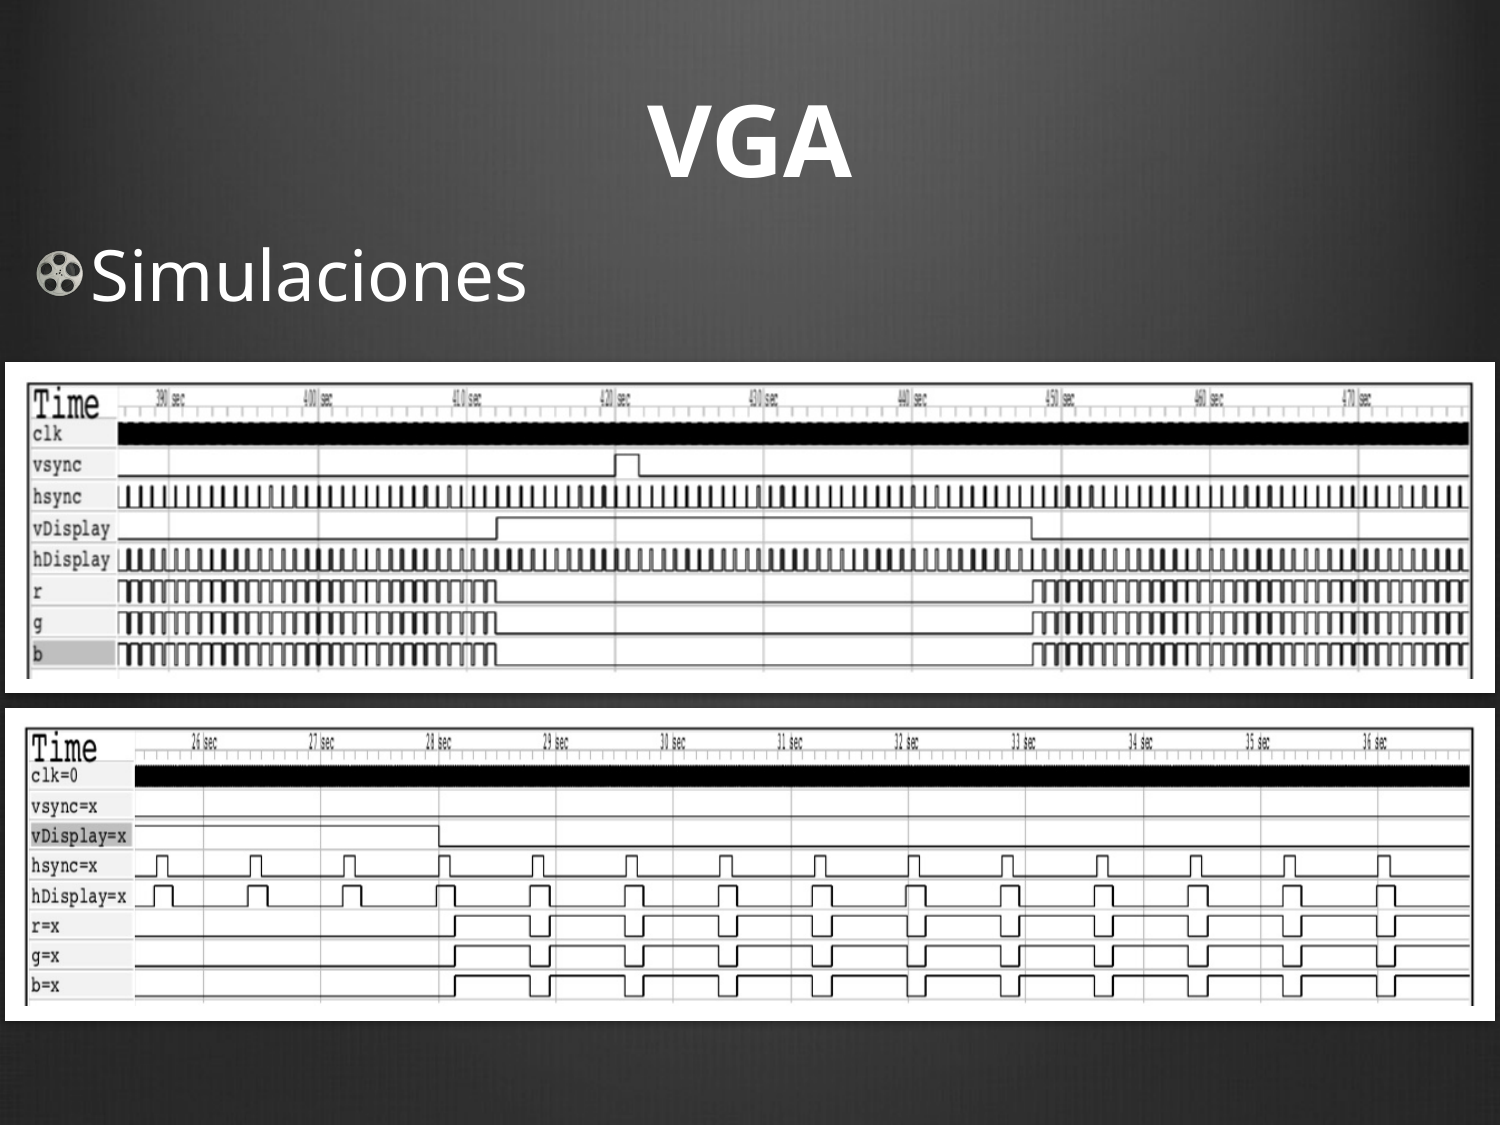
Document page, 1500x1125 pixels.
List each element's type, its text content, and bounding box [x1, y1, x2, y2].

list Simulaciones [19, 222, 1500, 366]
picture [19, 376, 1481, 679]
title VGA [112, 19, 1388, 222]
picture [19, 722, 1481, 1007]
picture [34, 248, 85, 298]
